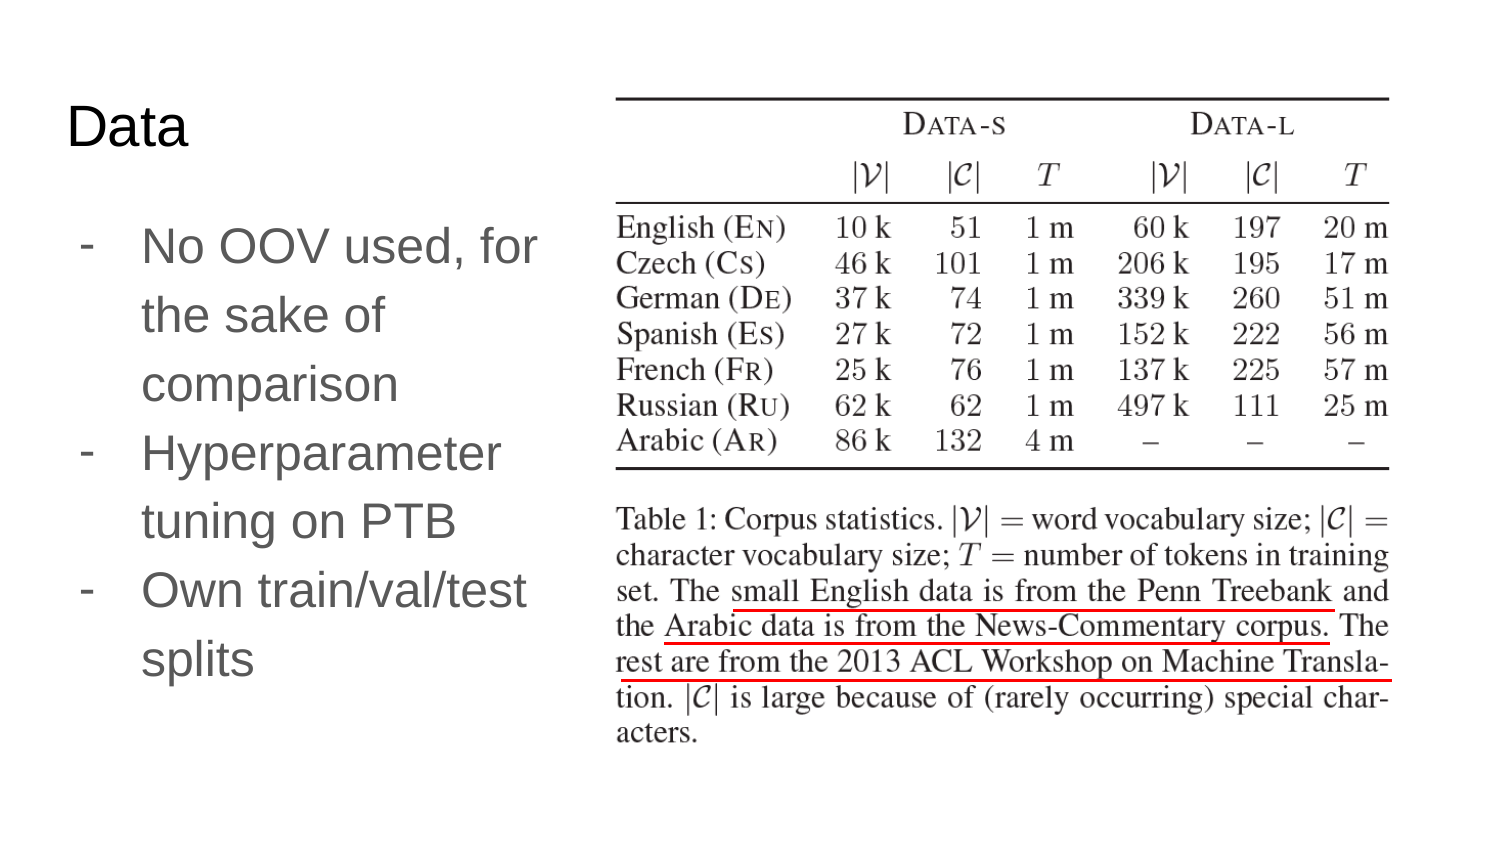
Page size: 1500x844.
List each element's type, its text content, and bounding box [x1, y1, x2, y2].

title Data [51, 72, 1449, 167]
list No OOV used, for the sake of comparison Hyperparameter tuning on PTB Own train/val/test splits [51, 189, 571, 750]
picture [584, 74, 1424, 770]
